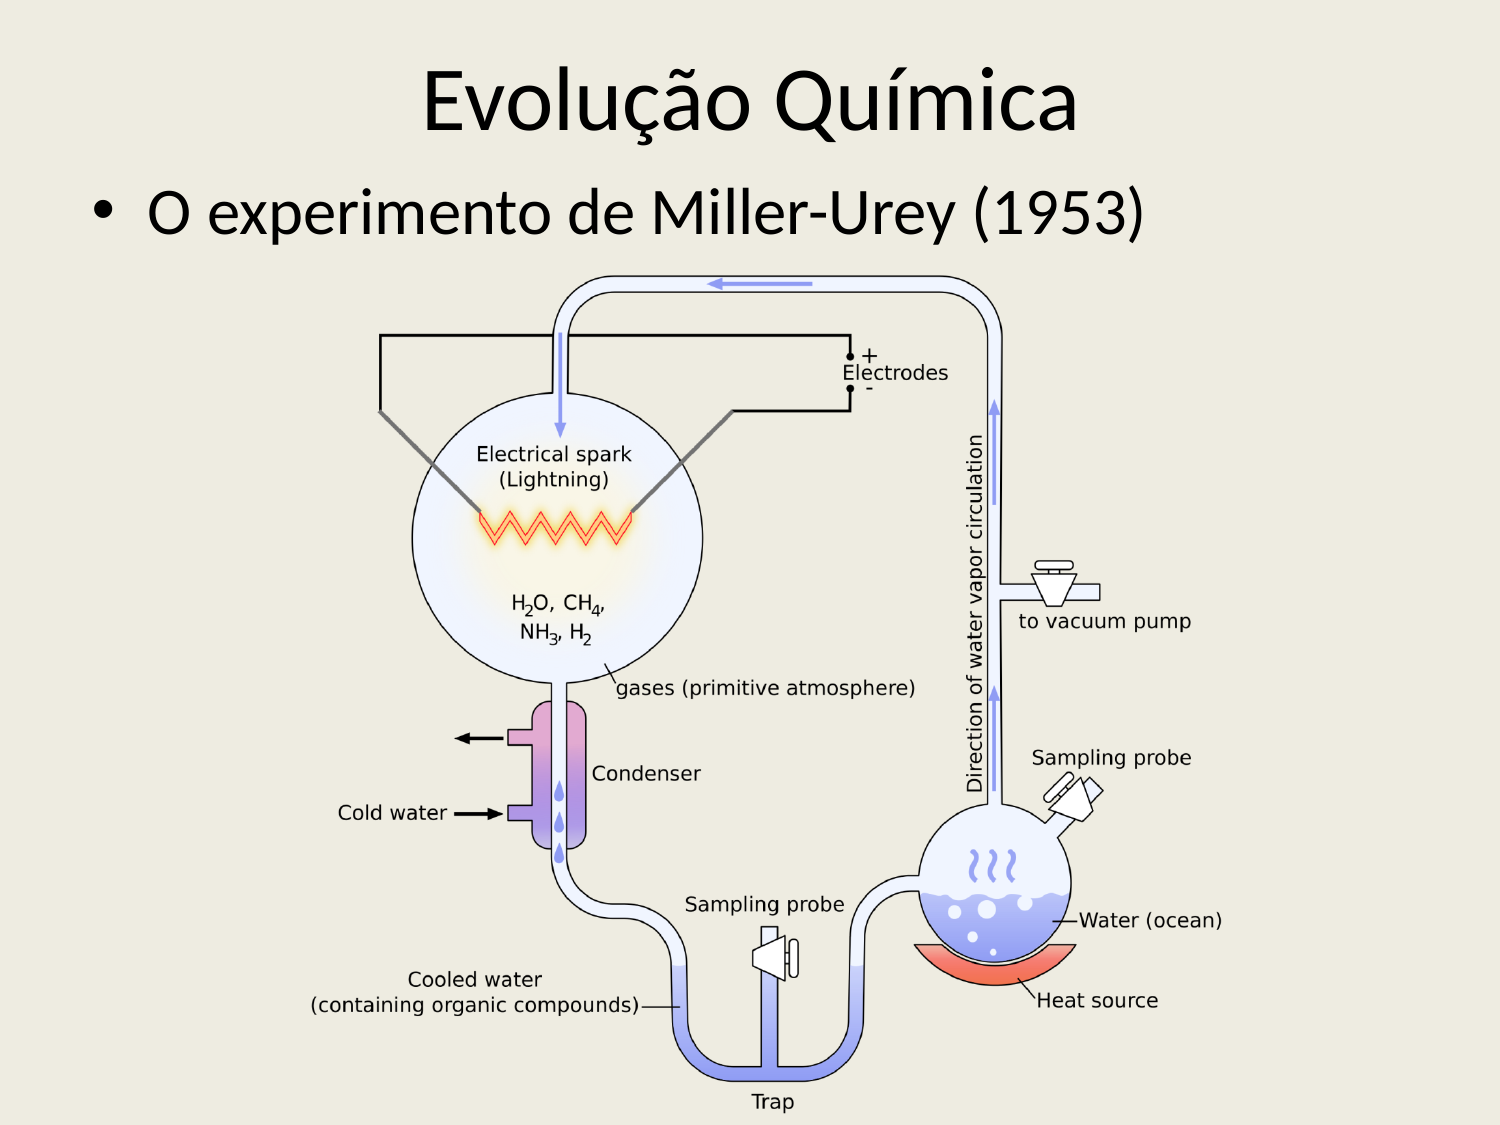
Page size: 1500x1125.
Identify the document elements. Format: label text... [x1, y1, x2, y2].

list O experimento de Miller-Urey (1953) [76, 160, 1427, 904]
picture [288, 243, 1237, 1125]
title Evolução Química [76, 0, 1427, 160]
